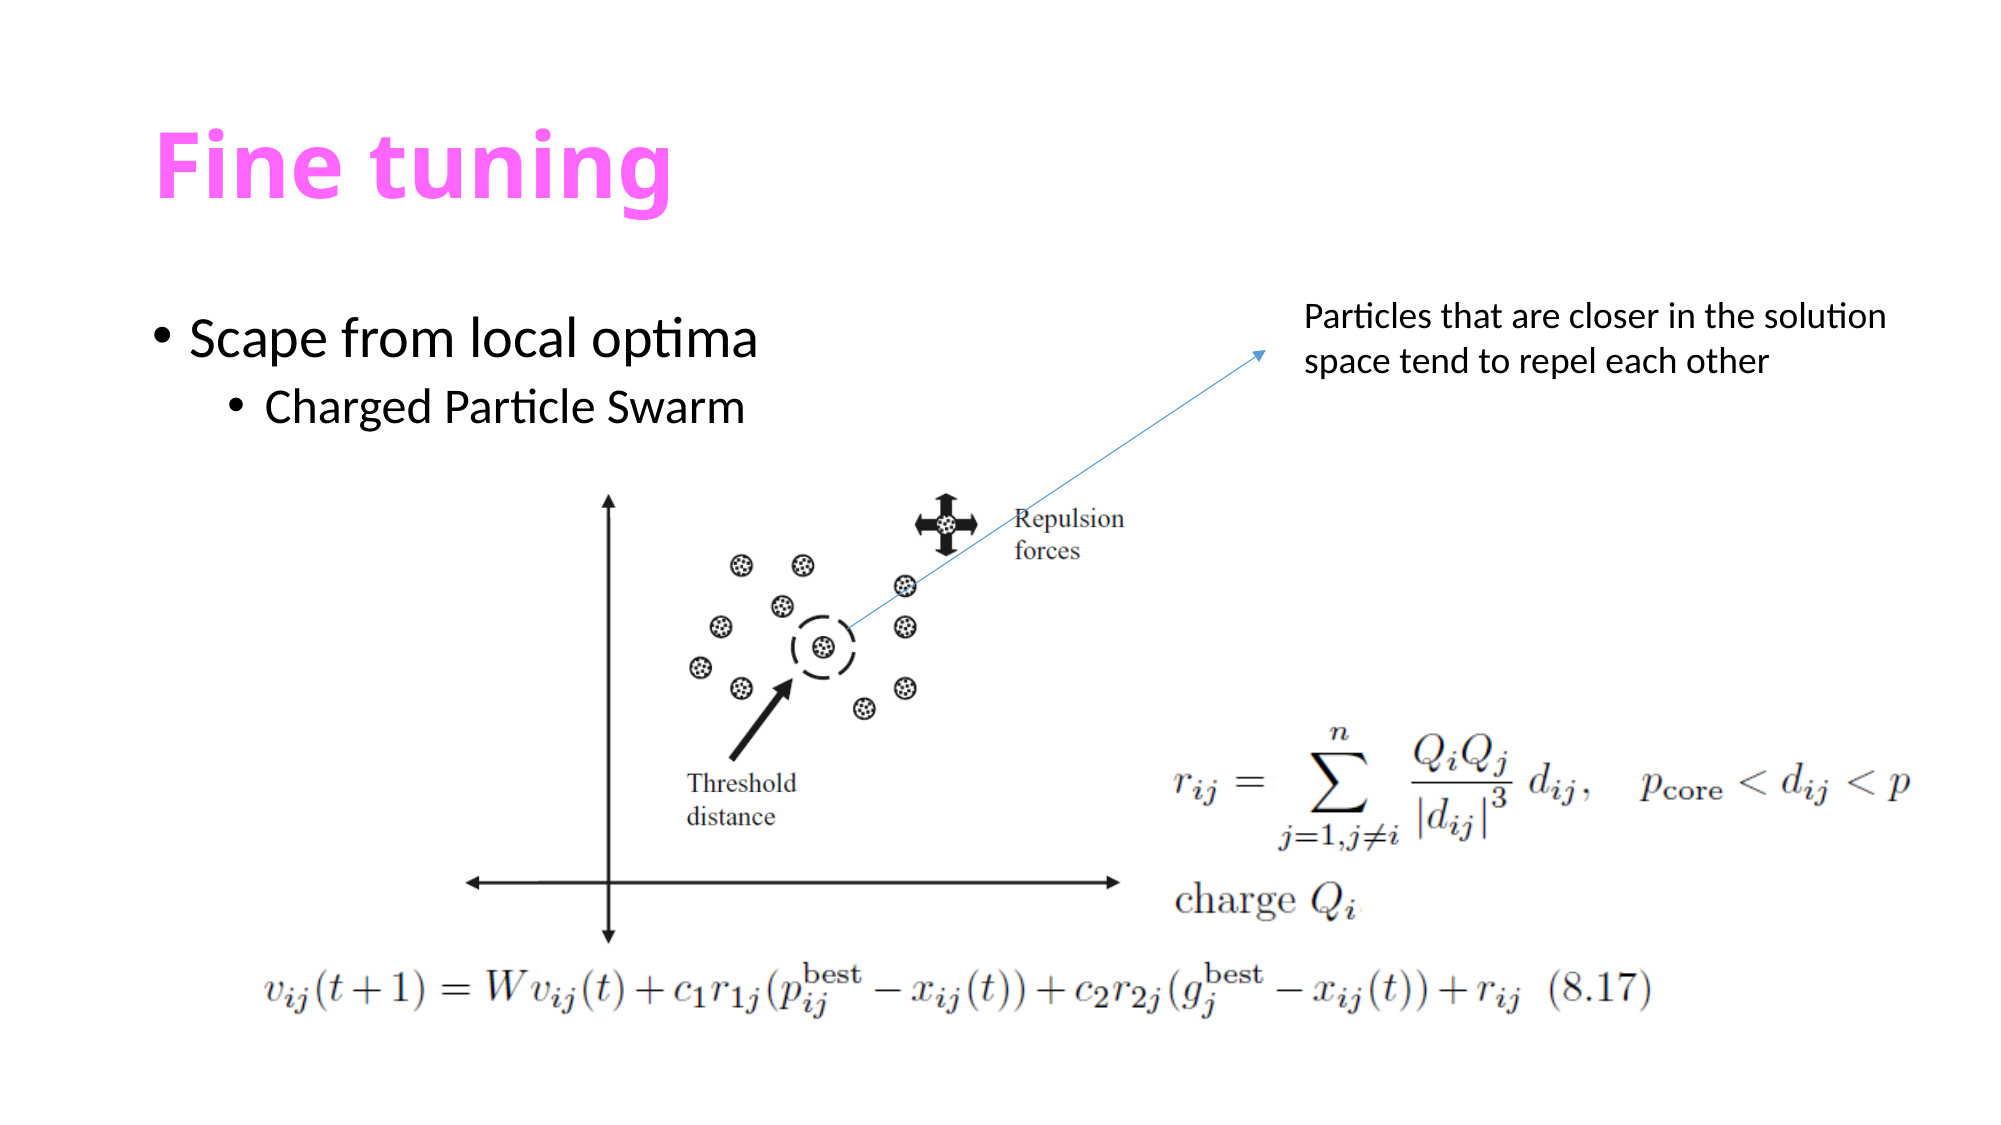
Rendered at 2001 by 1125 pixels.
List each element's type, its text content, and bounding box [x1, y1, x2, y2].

list Scape from local optima Charged Particle Swarm [137, 299, 1863, 1014]
text_box Particles that are closer in the solution space tend to repel each other [1289, 284, 1950, 389]
title Fine tuning [137, 59, 1863, 278]
picture [1161, 692, 1927, 931]
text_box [847, 349, 1266, 629]
picture [236, 455, 1664, 1036]
